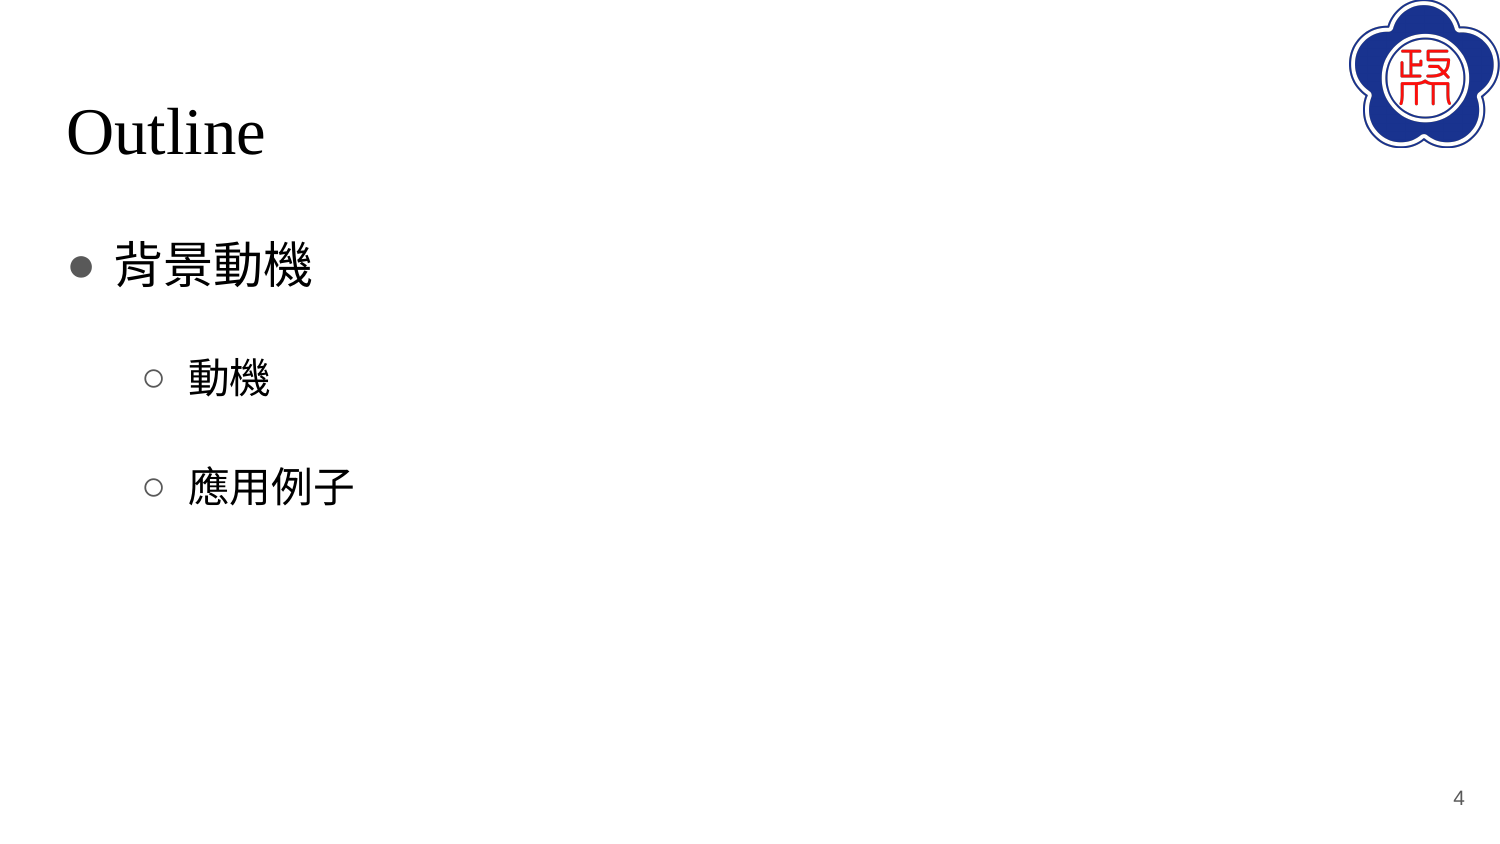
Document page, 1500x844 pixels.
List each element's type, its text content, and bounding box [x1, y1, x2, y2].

list 背景動機 動機 應用例子 [51, 189, 1449, 801]
slide_number 4 [1389, 764, 1480, 830]
picture [1349, 0, 1500, 148]
title Outline [51, 72, 1449, 167]
